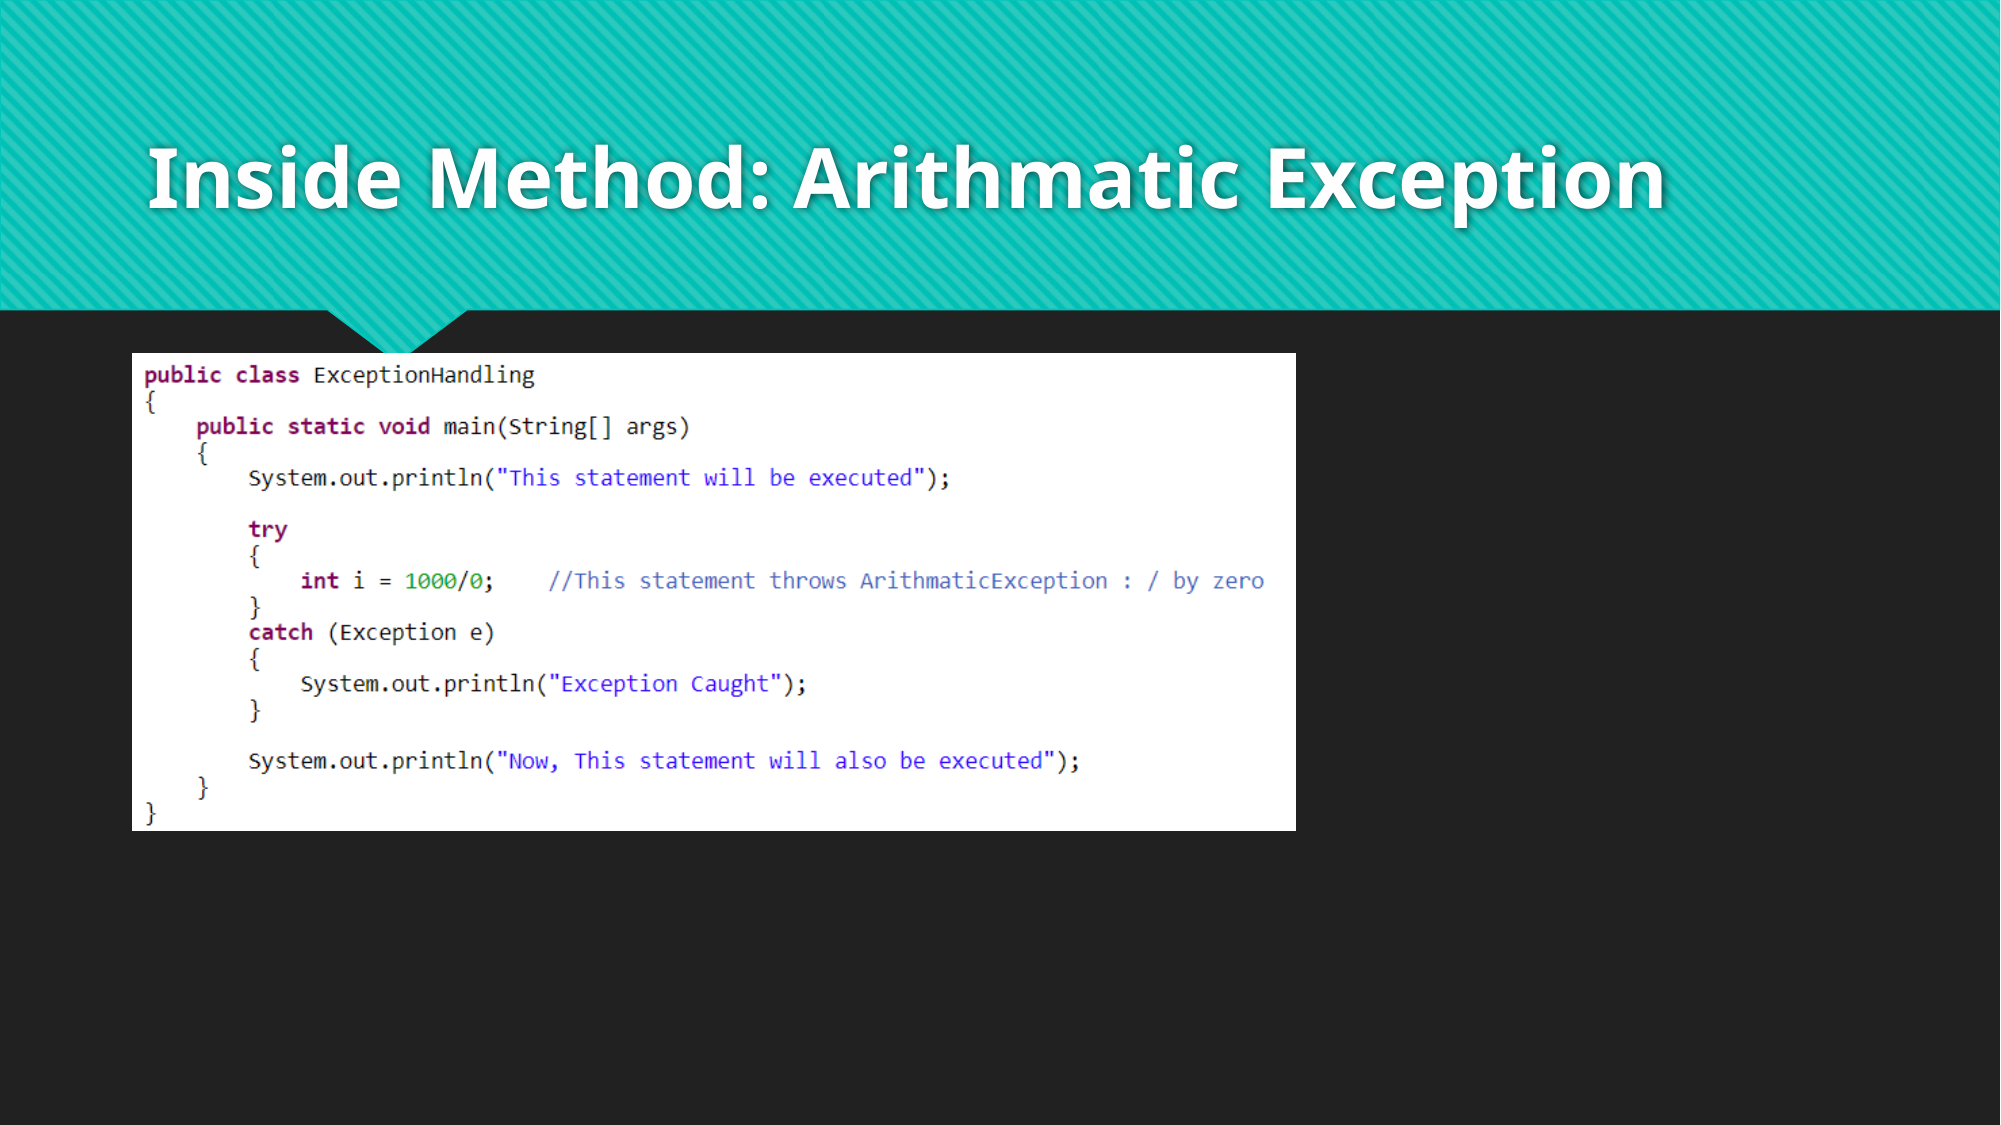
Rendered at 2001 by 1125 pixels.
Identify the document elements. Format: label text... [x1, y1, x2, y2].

picture [132, 353, 1296, 832]
title Inside Method: Arithmatic Exception [132, 73, 1868, 233]
